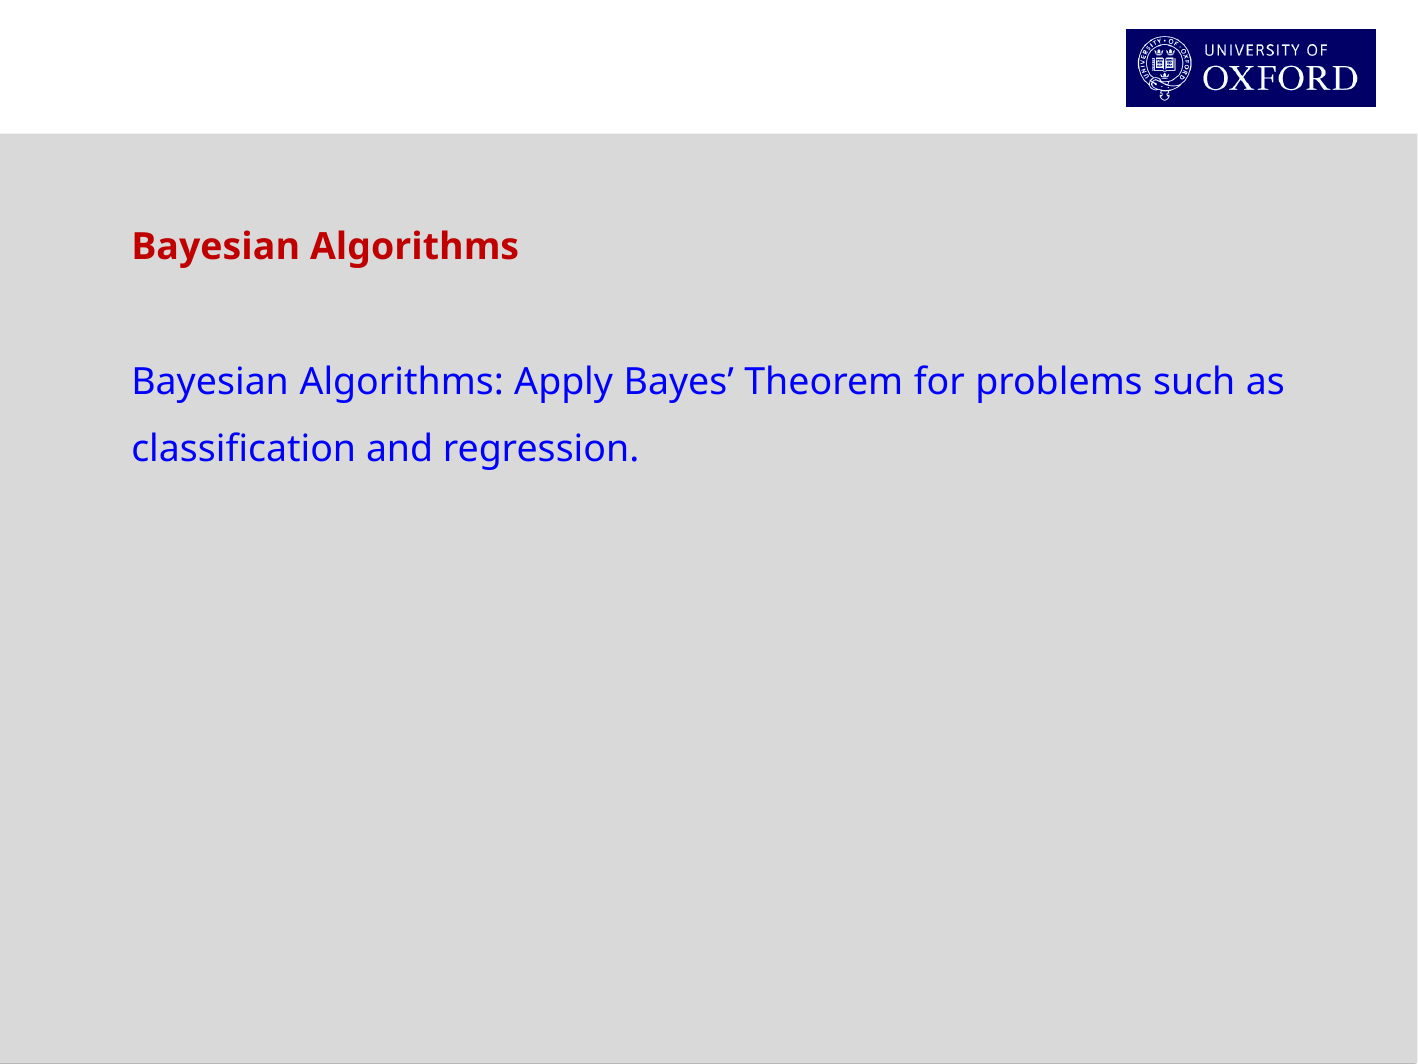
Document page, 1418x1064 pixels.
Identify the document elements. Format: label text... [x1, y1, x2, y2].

text_box Bayesian Algorithms Bayesian Algorithms: Apply Bayes’ Theorem for problems such as classification and regression. [116, 191, 1301, 545]
picture [1126, 29, 1376, 107]
